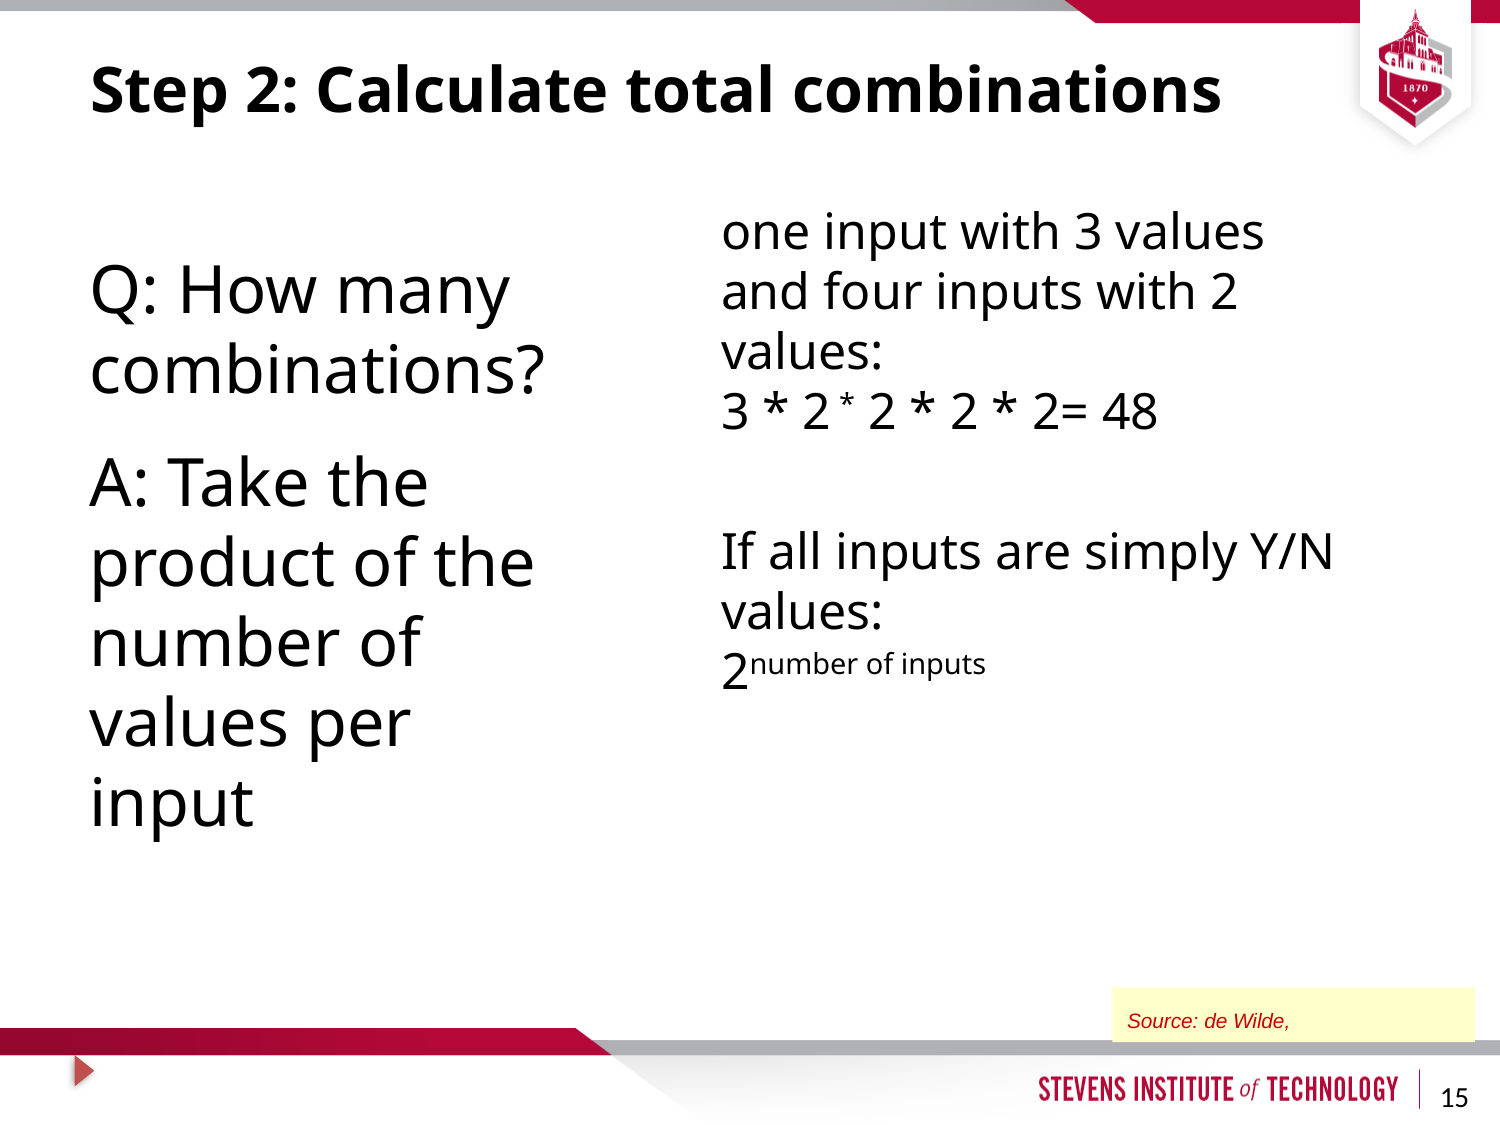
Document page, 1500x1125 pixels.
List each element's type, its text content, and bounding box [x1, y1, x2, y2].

slide_number 15 [1425, 1071, 1492, 1109]
title Step 2: Calculate total combinations [75, 41, 1350, 192]
text_box Source: de Wilde, [1112, 987, 1475, 1043]
text_box Q: How many combinations? A: Take the product of the number of values per input [75, 239, 575, 848]
picture [0, 1028, 1500, 1125]
list one input with 3 values and four inputs with 2 values: 3 * 2 * 2 * 2 * 2= 48 If all inputs are simply Y/N values: 2number of inputs [706, 191, 1380, 942]
picture [0, 0, 1500, 160]
